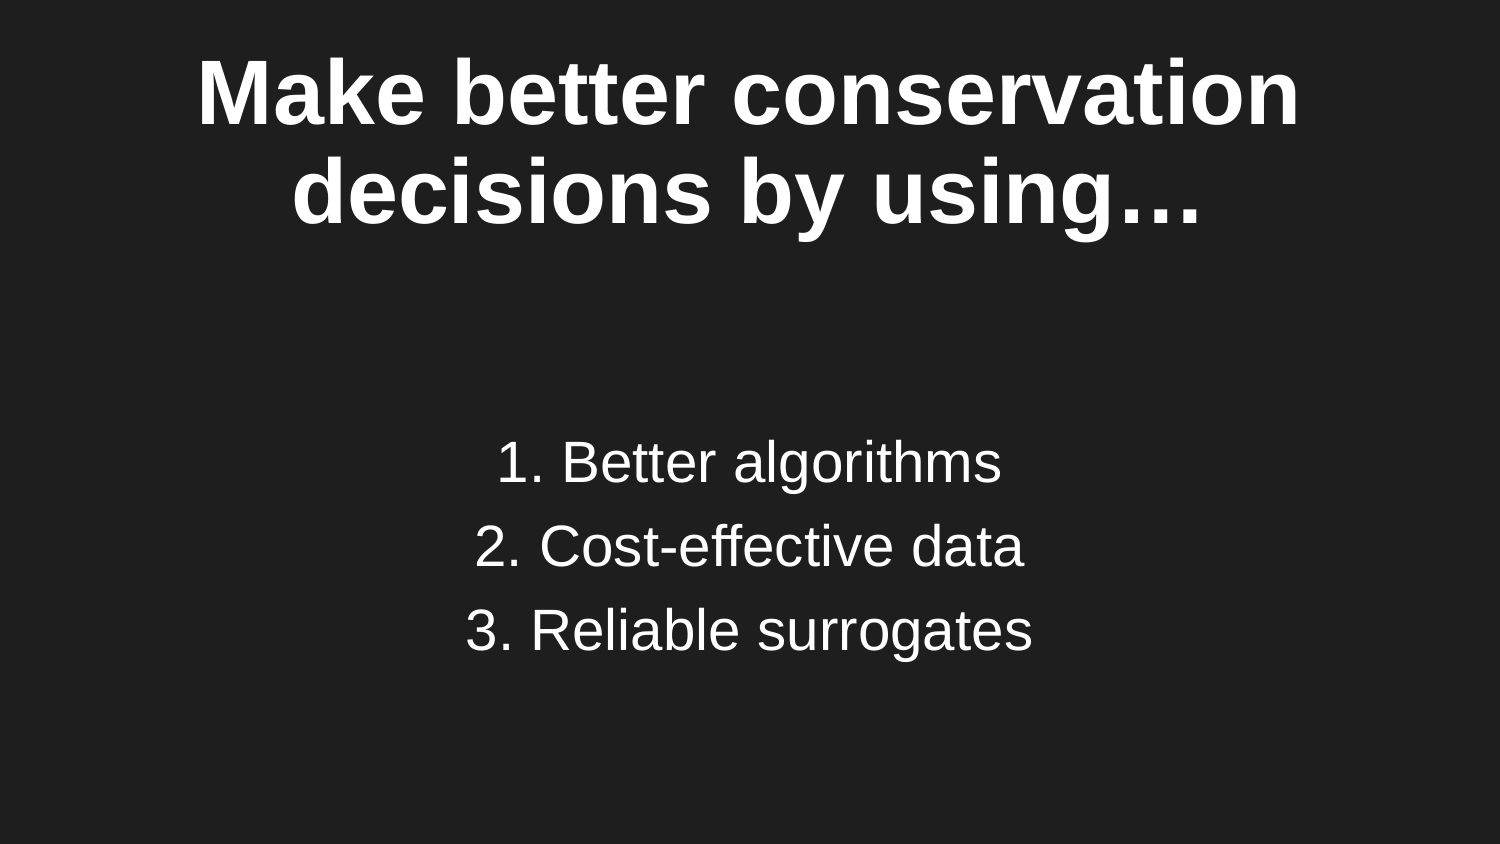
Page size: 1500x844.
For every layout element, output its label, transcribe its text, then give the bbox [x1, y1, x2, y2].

subtitle 1. Better algorithms 2. Cost-effective data 3. Reliable surrogates [68, 286, 1432, 809]
title Make better conservation decisions by using… [75, 11, 1425, 278]
